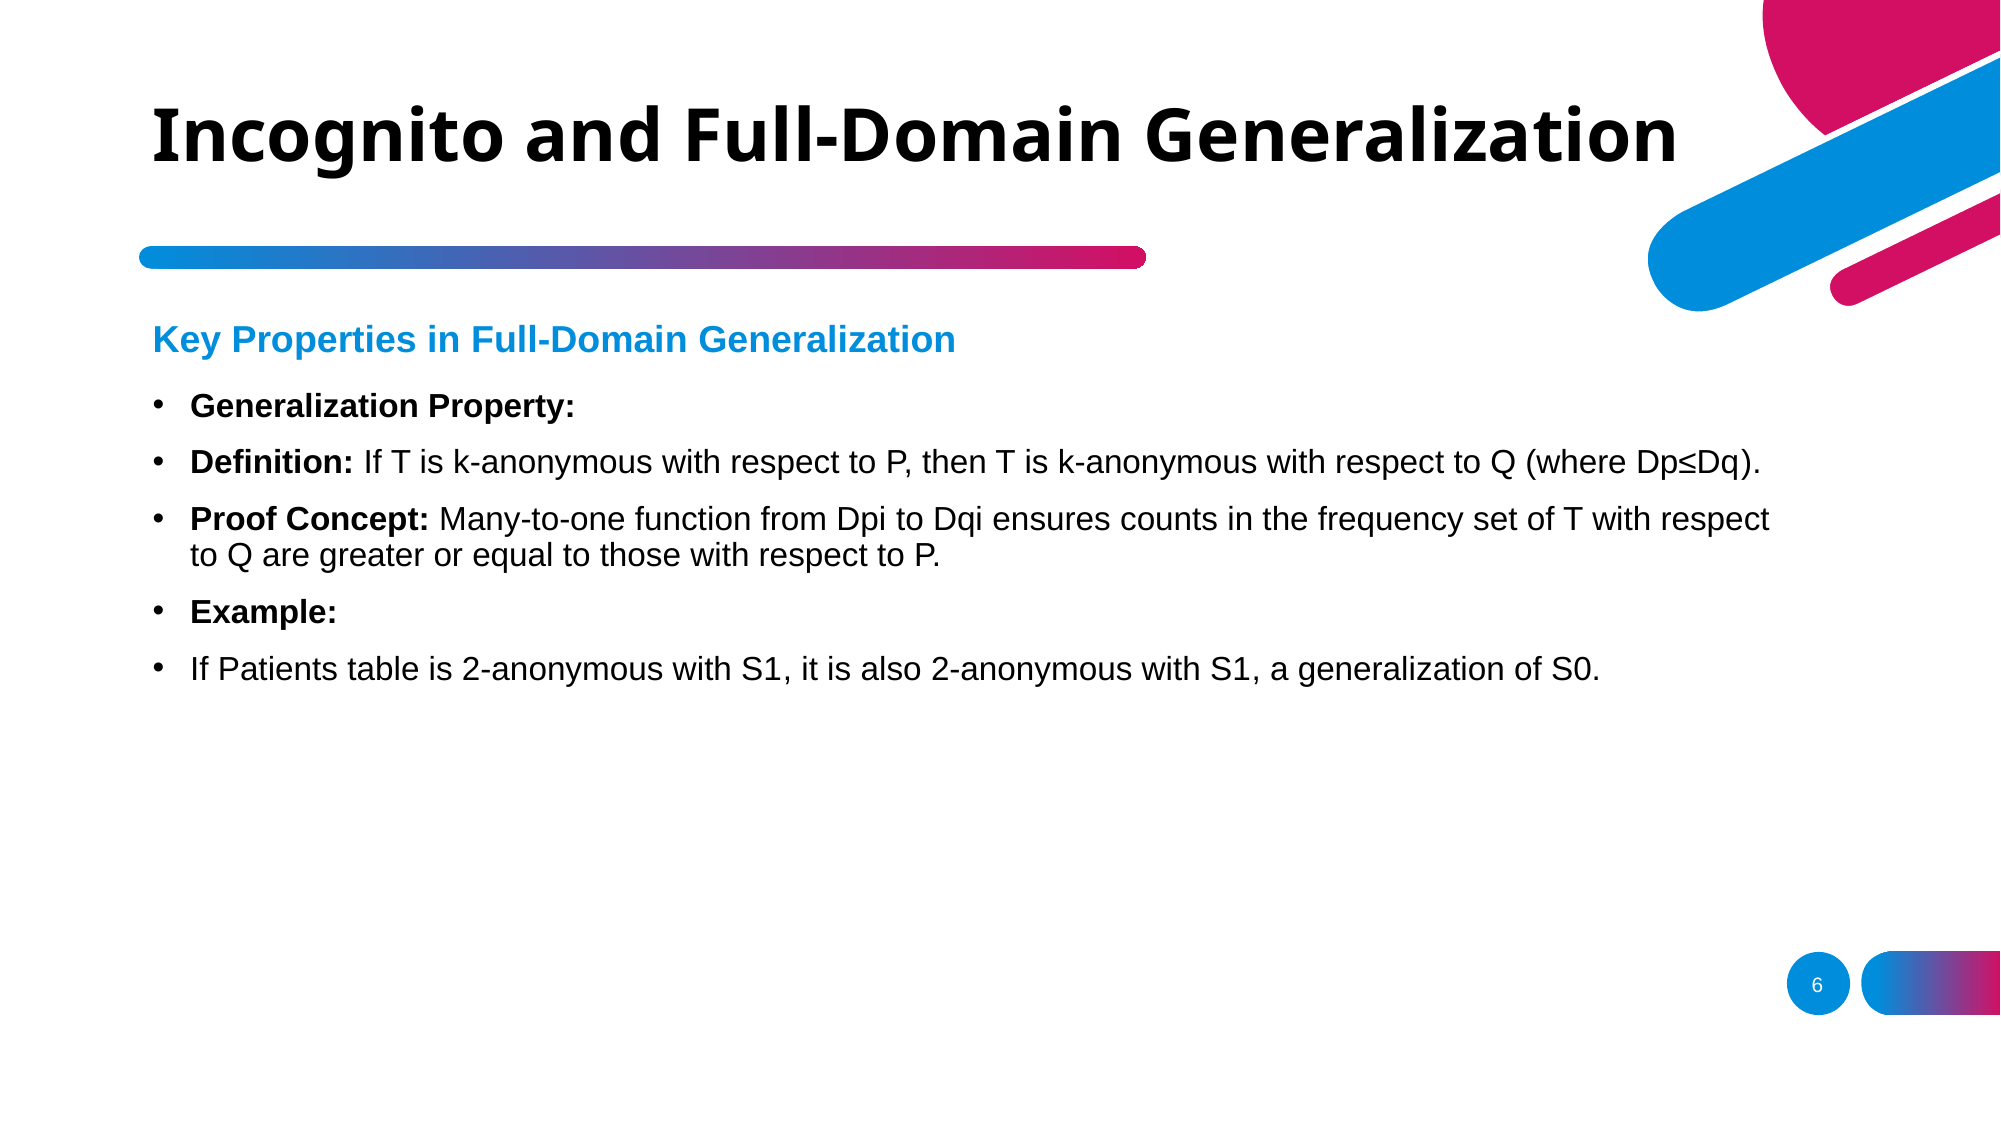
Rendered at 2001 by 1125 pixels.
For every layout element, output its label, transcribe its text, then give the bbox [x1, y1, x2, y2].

list Key Properties in Full-Domain Generalization [137, 299, 984, 369]
list Generalization Property: Definition: If T is k-anonymous with respect to P, then T is k-anonymous with respect to Q (where Dp≤Dq​). Proof Concept: Many-to-one function from Dpi​​ to Dqi​​ ensures counts in the frequency set of T with respect to Q are greater or equal to those with respect to P. Example: If Patients table is 2-anonymous with S1​, it is also 2-anonymous with S1​, a generalization of S0. [137, 381, 1818, 937]
title Incognito and Full-Domain Generalization [137, 59, 1818, 215]
slide_number 6 [1772, 954, 1863, 1015]
